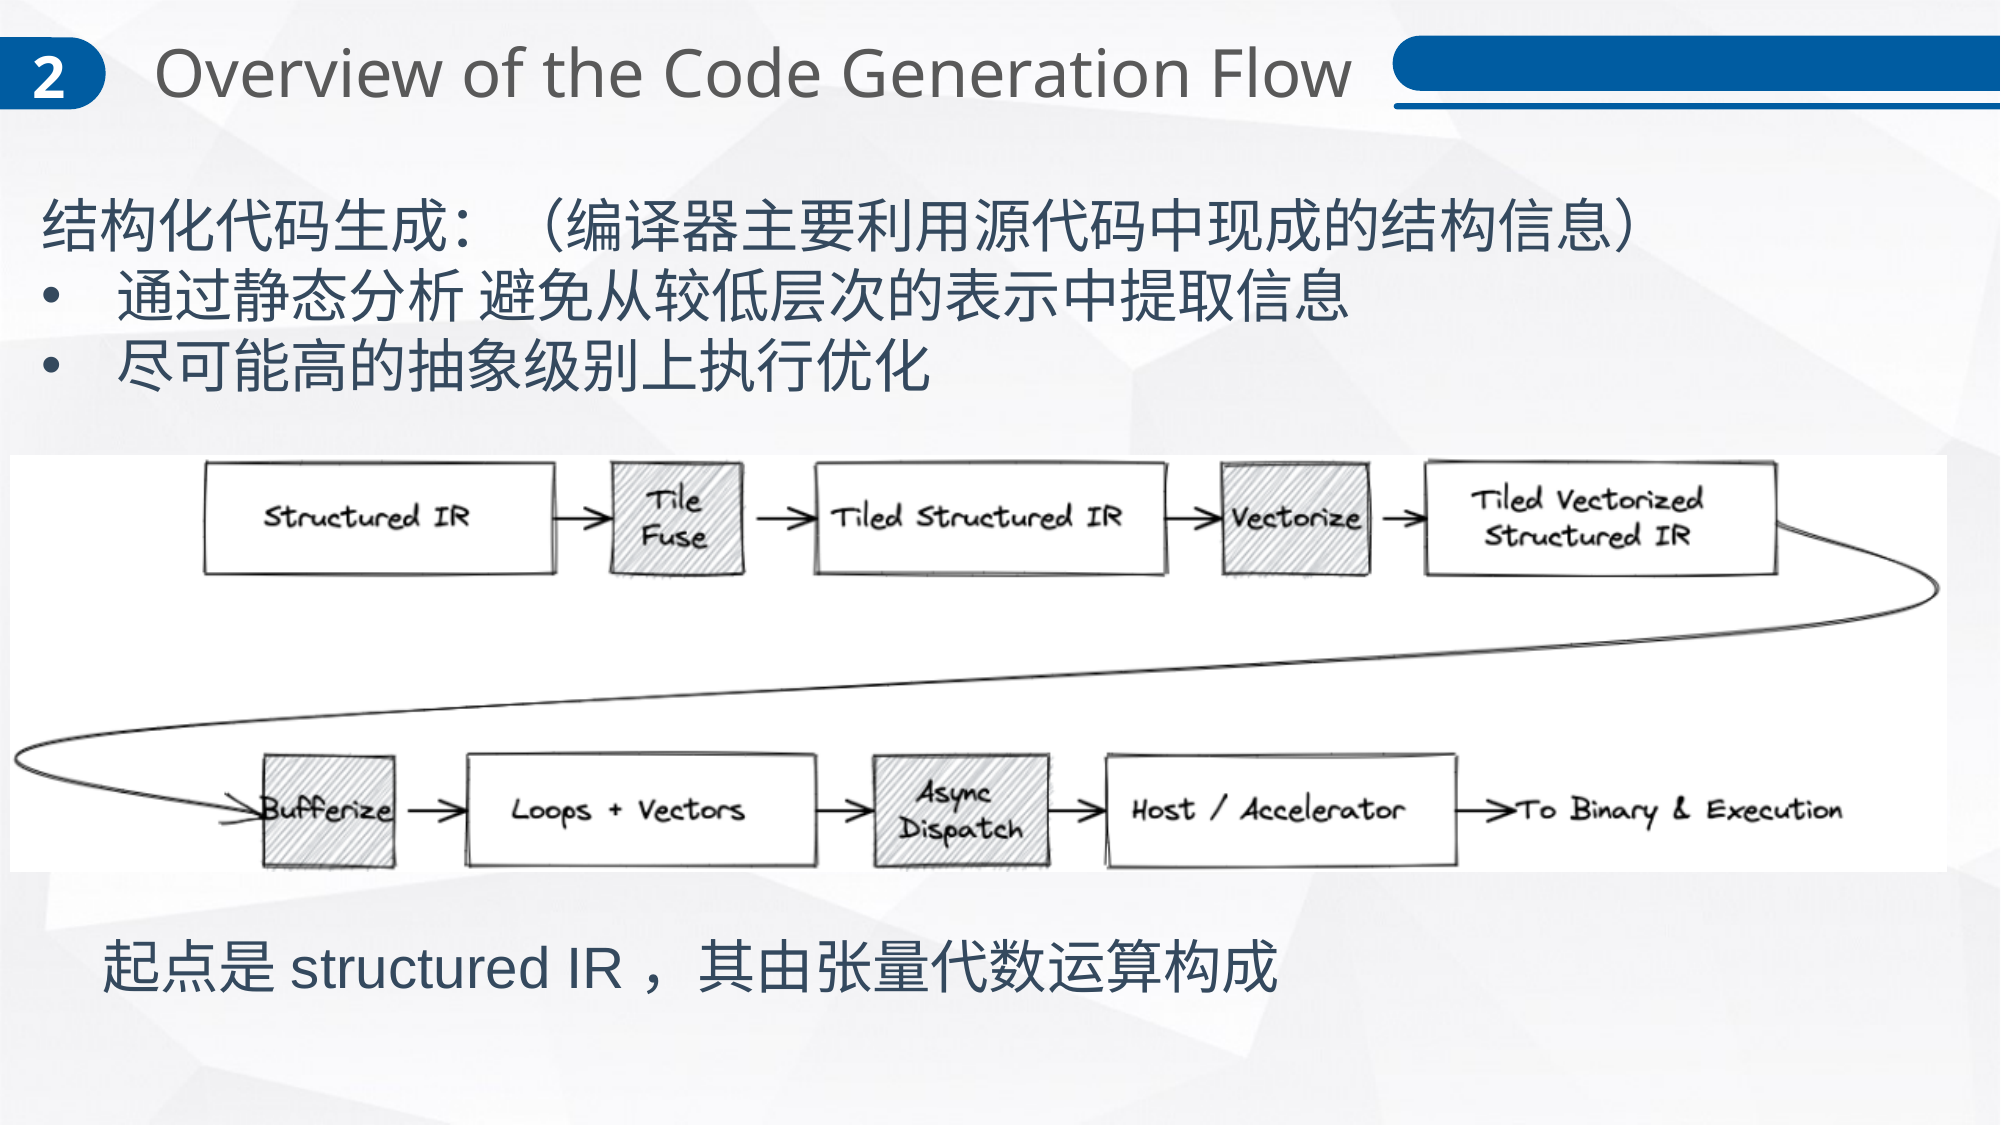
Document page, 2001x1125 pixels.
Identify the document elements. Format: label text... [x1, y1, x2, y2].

text_box Overview of the Code Generation Flow [138, 23, 1370, 119]
picture [0, 0, 2001, 1125]
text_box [1392, 35, 2000, 110]
text_box 结构化代码生成：（编译器主要利用源代码中现成的结构信息） 通过静态分析 避免从较低层次的表示中提取信息 尽可能高的抽象级别上执行优化 [40, 168, 1673, 420]
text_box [0, 33, 106, 119]
text_box 起点是structured IR，其由张量代数运算构成 [102, 909, 1281, 1021]
